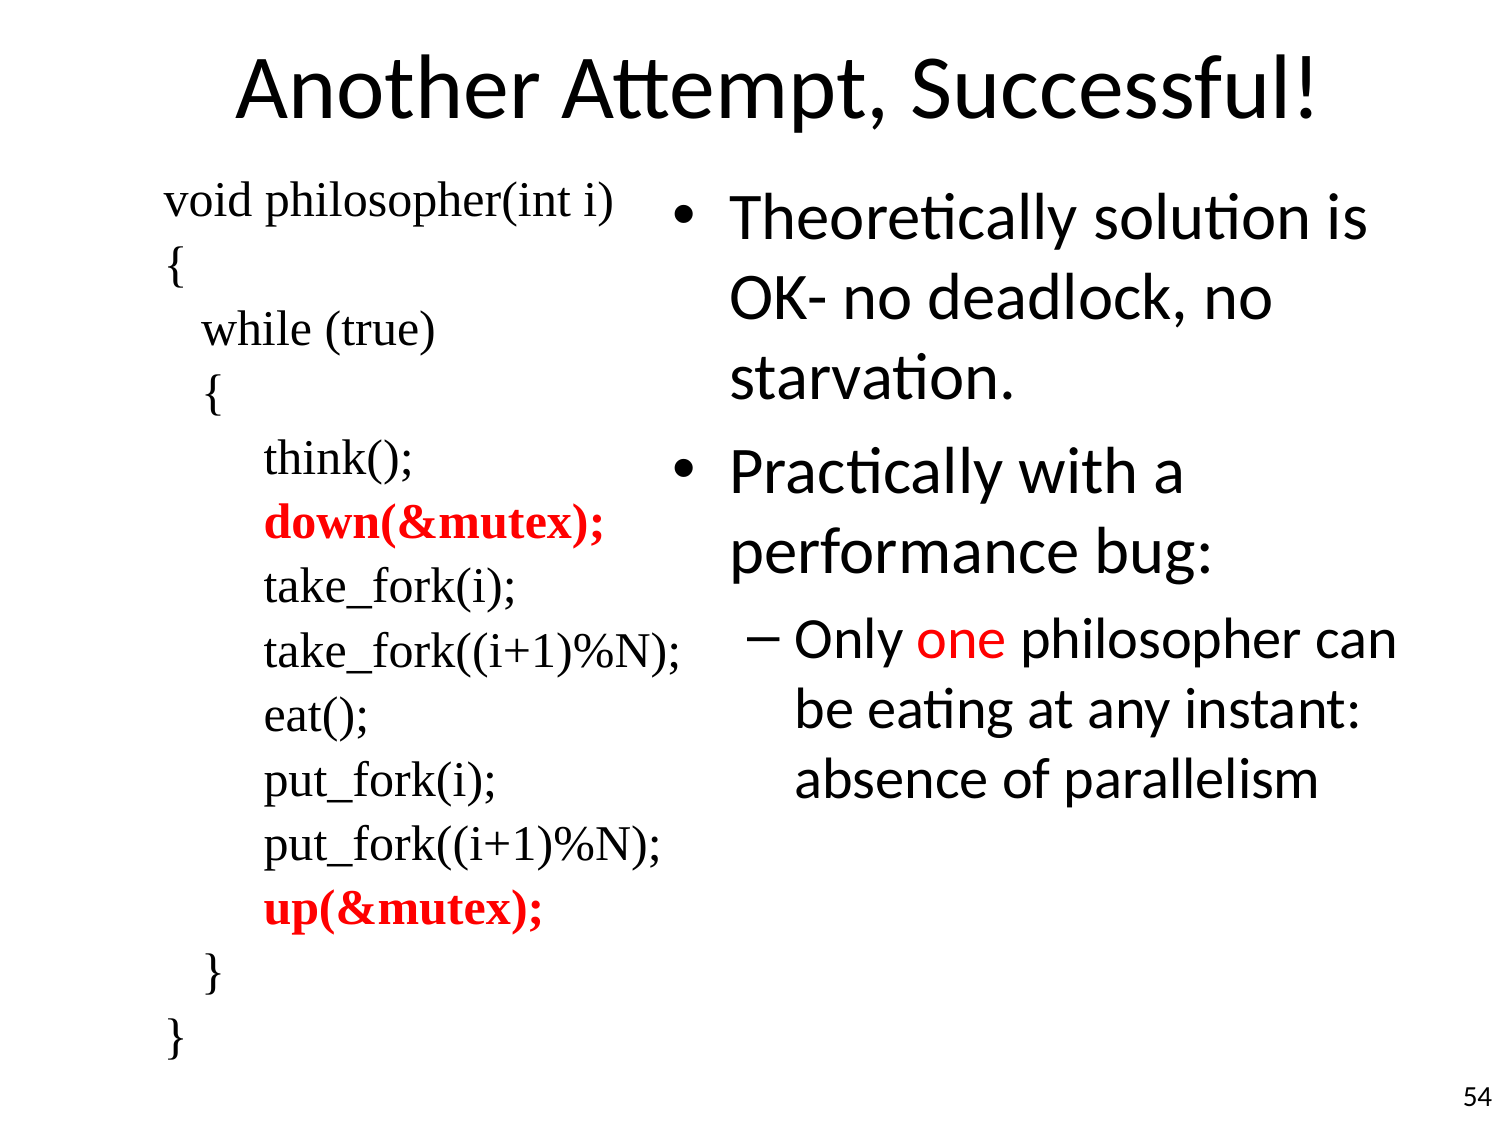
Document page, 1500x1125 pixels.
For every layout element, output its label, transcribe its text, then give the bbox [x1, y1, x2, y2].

slide_number 54 [1453, 1070, 1500, 1119]
list Theoretically solution is OK- no deadlock, no starvation. Practically with a performance bug: Only one philosopher can be eating at any instant: absence of parallelism [664, 164, 1411, 916]
text_box void philosopher(int i) { while (true) { think(); down(&mutex); take_fork(i); take_fork((i+1)%N); eat(); put_fork(i); put_fork((i+1)%N); up(&mutex); } } [156, 166, 725, 1072]
title Another Attempt, Successful! [112, 0, 1447, 167]
